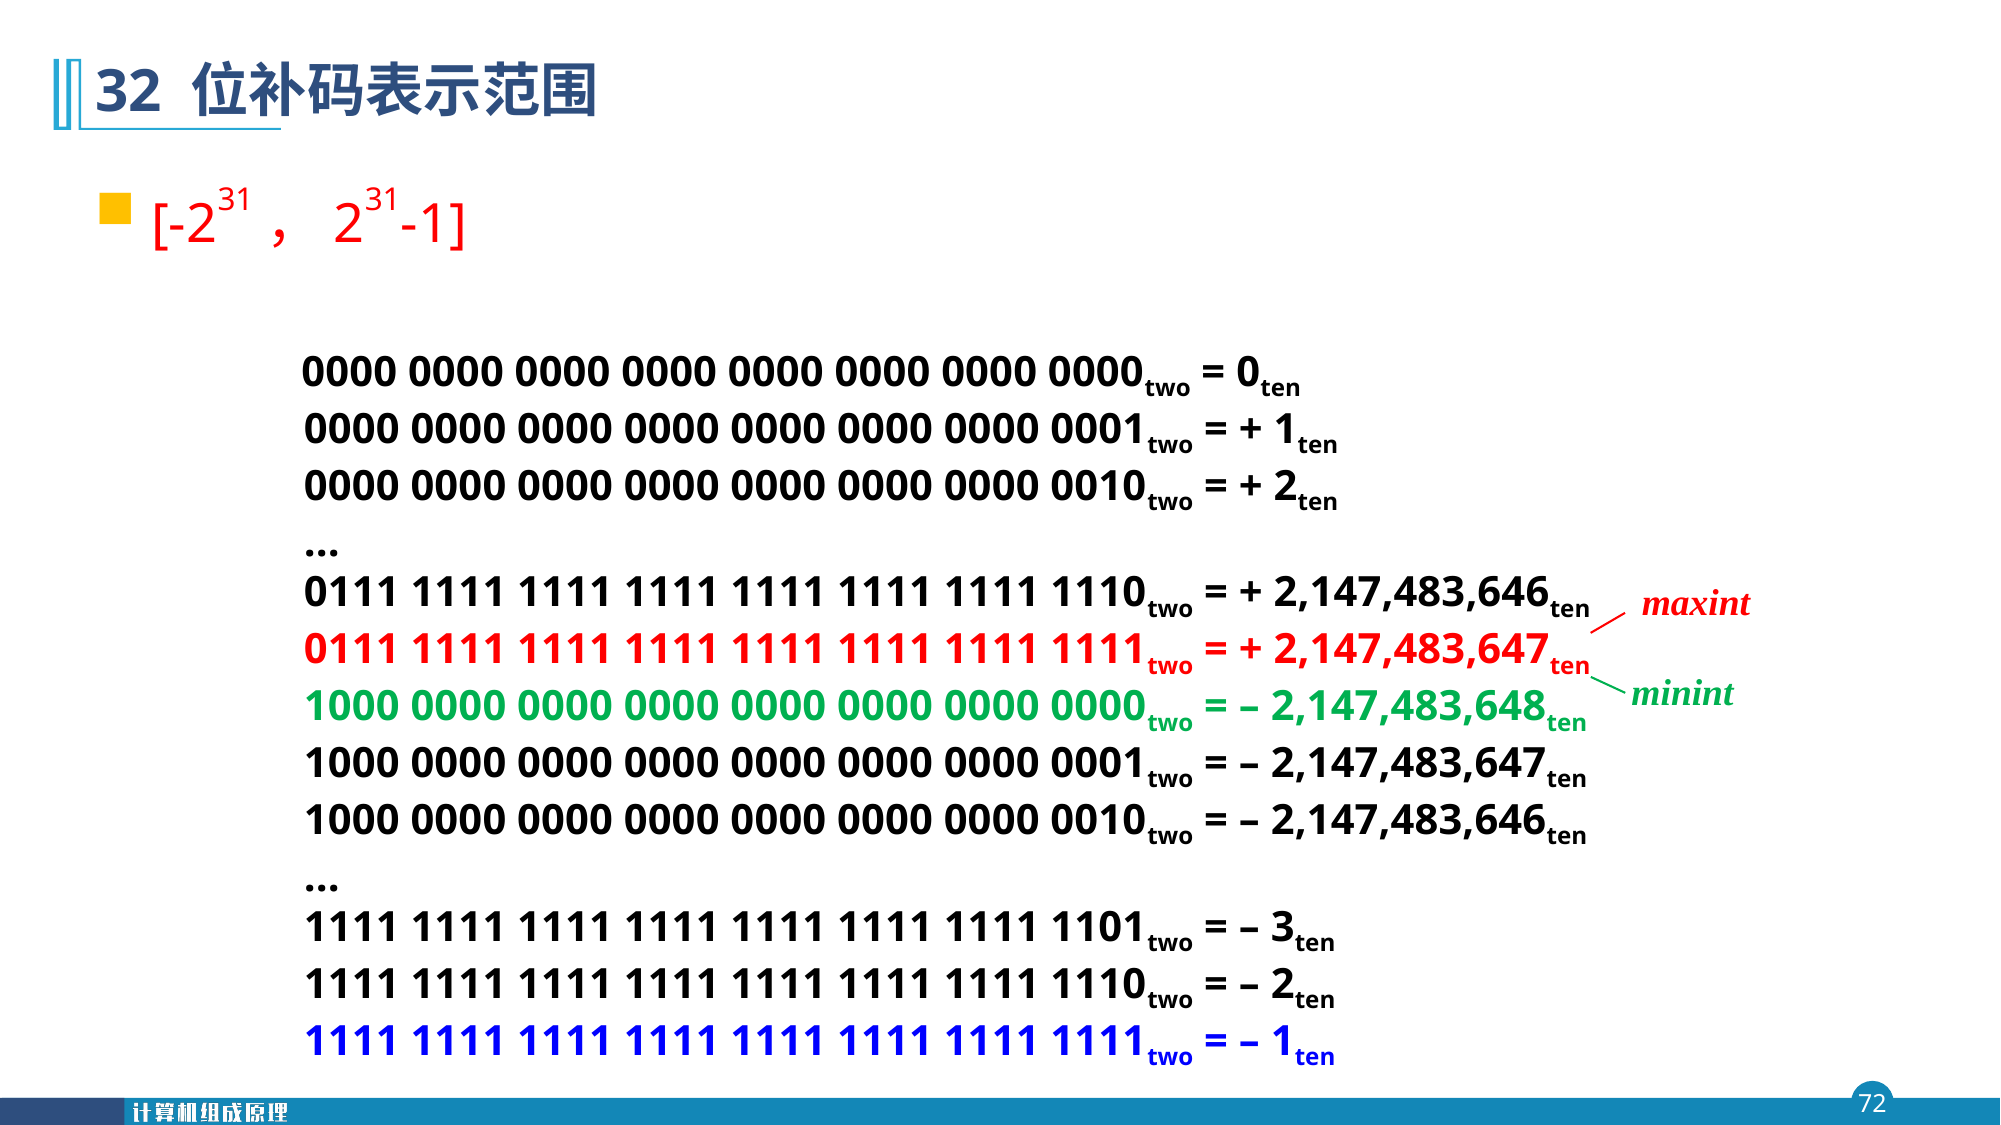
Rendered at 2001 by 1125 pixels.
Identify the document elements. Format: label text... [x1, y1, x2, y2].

text_box 0000 0000 0000 0000 0000 0000 0000 0000two = 0ten 0000 0000 0000 0000 0000 0000 0000 0001two = + 1ten 0000 0000 0000 0000 0000 0000 0000 0010two = + 2ten ... 0111 1111 1111 1111 1111 1111 1111 1110two = + 2,147,483,646ten 0111 1111 1111 1111 1111 1111 1111 1111two = + 2,147,483,647ten 1000 0000 0000 0000 0000 0000 0000 0000two = – 2,147,483,648ten 1000 0000 0000 0000 0000 0000 0000 0001two = – 2,147,483,647ten 1000 0000 0000 0000 0000 0000 0000 0010two = – 2,147,483,646ten ... 1111 1111 1111 1111 1111 1111 1111 1101two = – 3ten 1111 1111 1111 1111 1111 1111 1111 1110two = – 2ten 1111 1111 1111 1111 1111 1111 1111 1111two = – 1ten [232, 337, 2000, 967]
title 32 位补码表示范围 [80, 42, 1805, 144]
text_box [1590, 574, 1781, 730]
list [-231，231-1] [80, 156, 1805, 1082]
